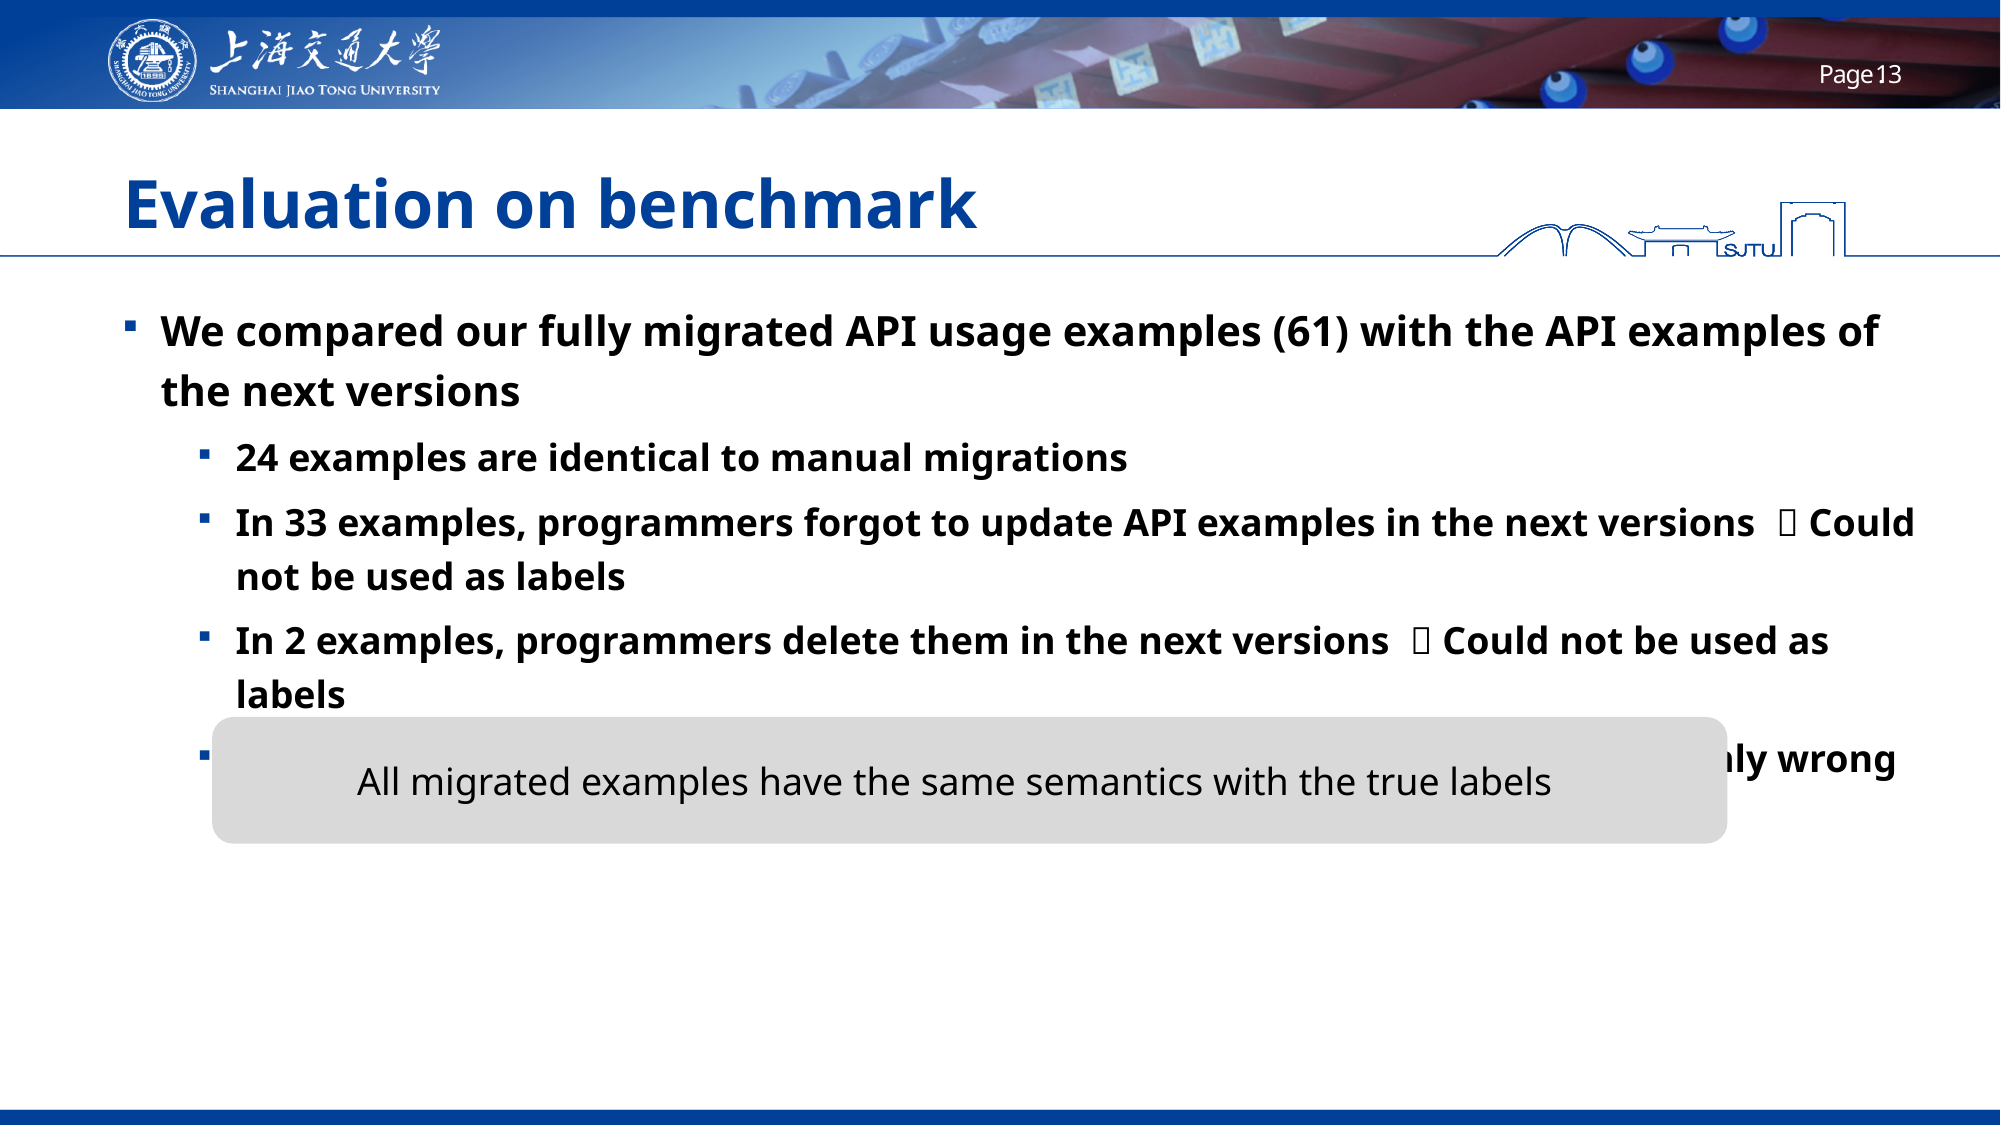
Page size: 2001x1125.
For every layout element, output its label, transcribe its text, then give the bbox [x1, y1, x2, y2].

title Evaluation on benchmark [108, 160, 1940, 255]
text_box All migrated examples have the same semantics with the true labels [211, 715, 1729, 845]
list We compared our fully migrated API usage examples (61) with the API examples of the next versions 24 examples are identical to manual migrations In 33 examples, programmers forgot to update API examples in the next versions  Could not be used as labels In 2 examples, programmers delete them in the next versions  Could not be used as labels In 2 examples, programmers modify the code of libraries  Labels are not the only wrong answers [108, 287, 1940, 754]
picture [0, 0, 2001, 109]
